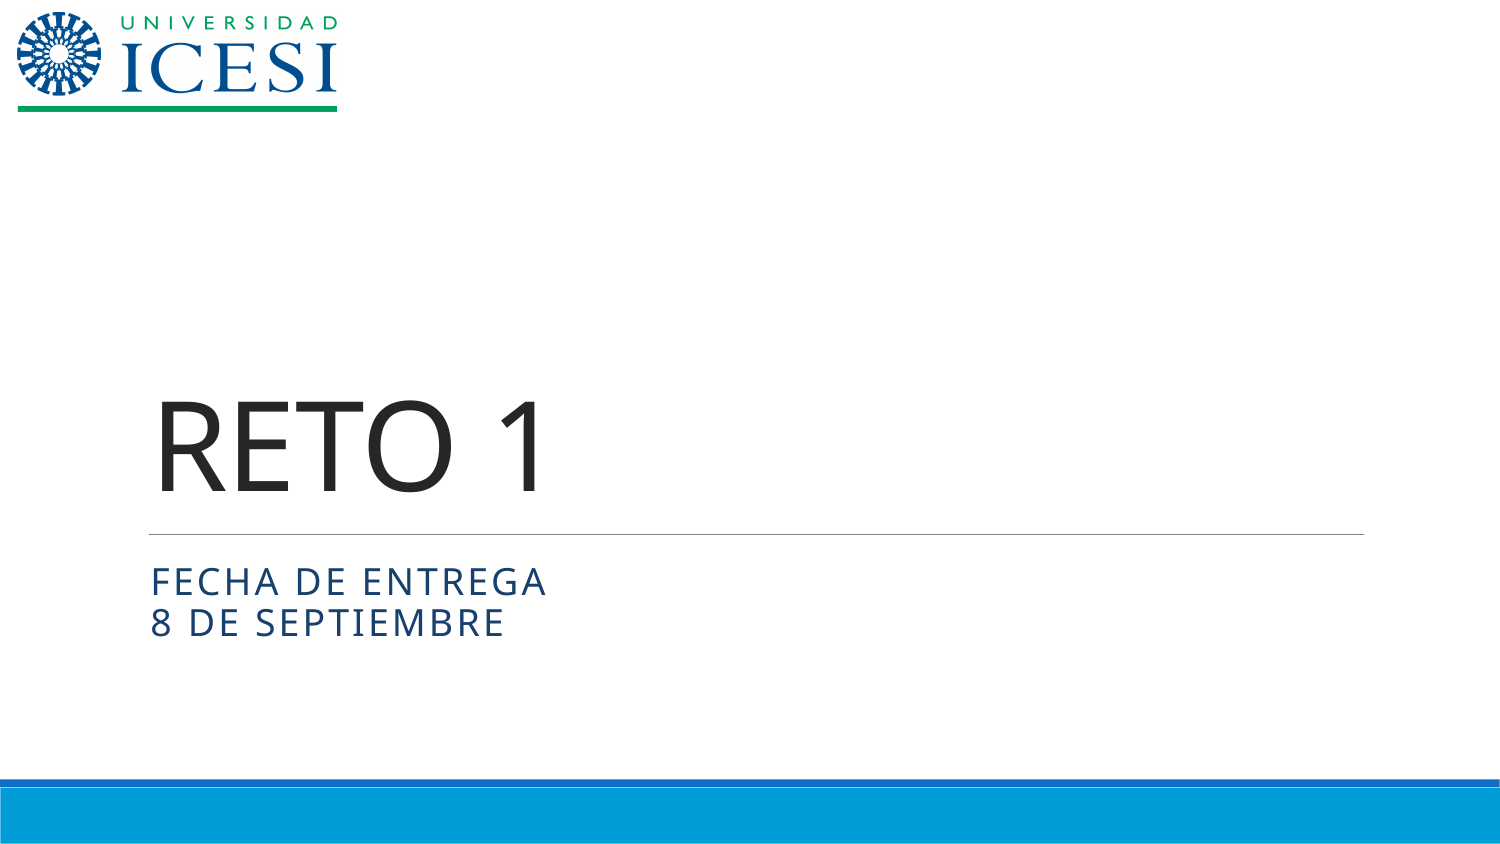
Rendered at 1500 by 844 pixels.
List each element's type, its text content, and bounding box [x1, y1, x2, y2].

subtitle FECHA DE ENTREGA 8 de SEPTIEMBRE [135, 548, 1373, 689]
title RETO 1 [135, 93, 1373, 533]
picture [17, 11, 338, 113]
